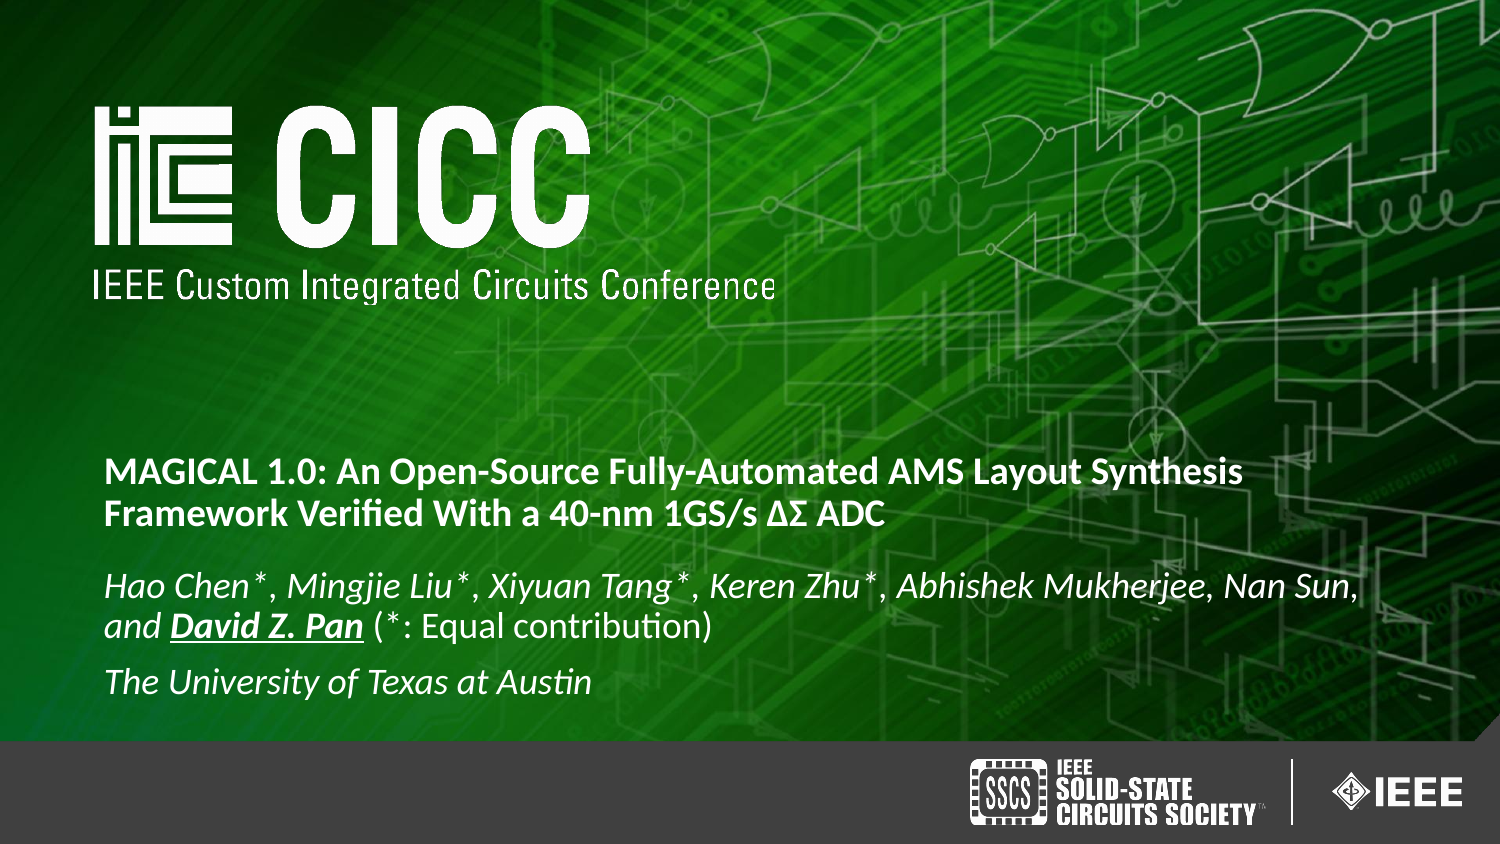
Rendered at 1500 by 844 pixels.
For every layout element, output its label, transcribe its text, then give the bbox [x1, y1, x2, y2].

list Hao Chen*, Mingjie Liu*, Xiyuan Tang*, Keren Zhu*, Abhishek Mukherjee, Nan Sun, and David Z. Pan (*: Equal contribution) The University of Texas at Austin [88, 558, 1383, 708]
picture [0, 0, 1500, 844]
title MAGICAL 1.0: An Open-Source Fully-Automated AMS Layout Synthesis Framework Verified With a 40-nm 1GS/s ΔΣ ADC [88, 440, 1366, 543]
